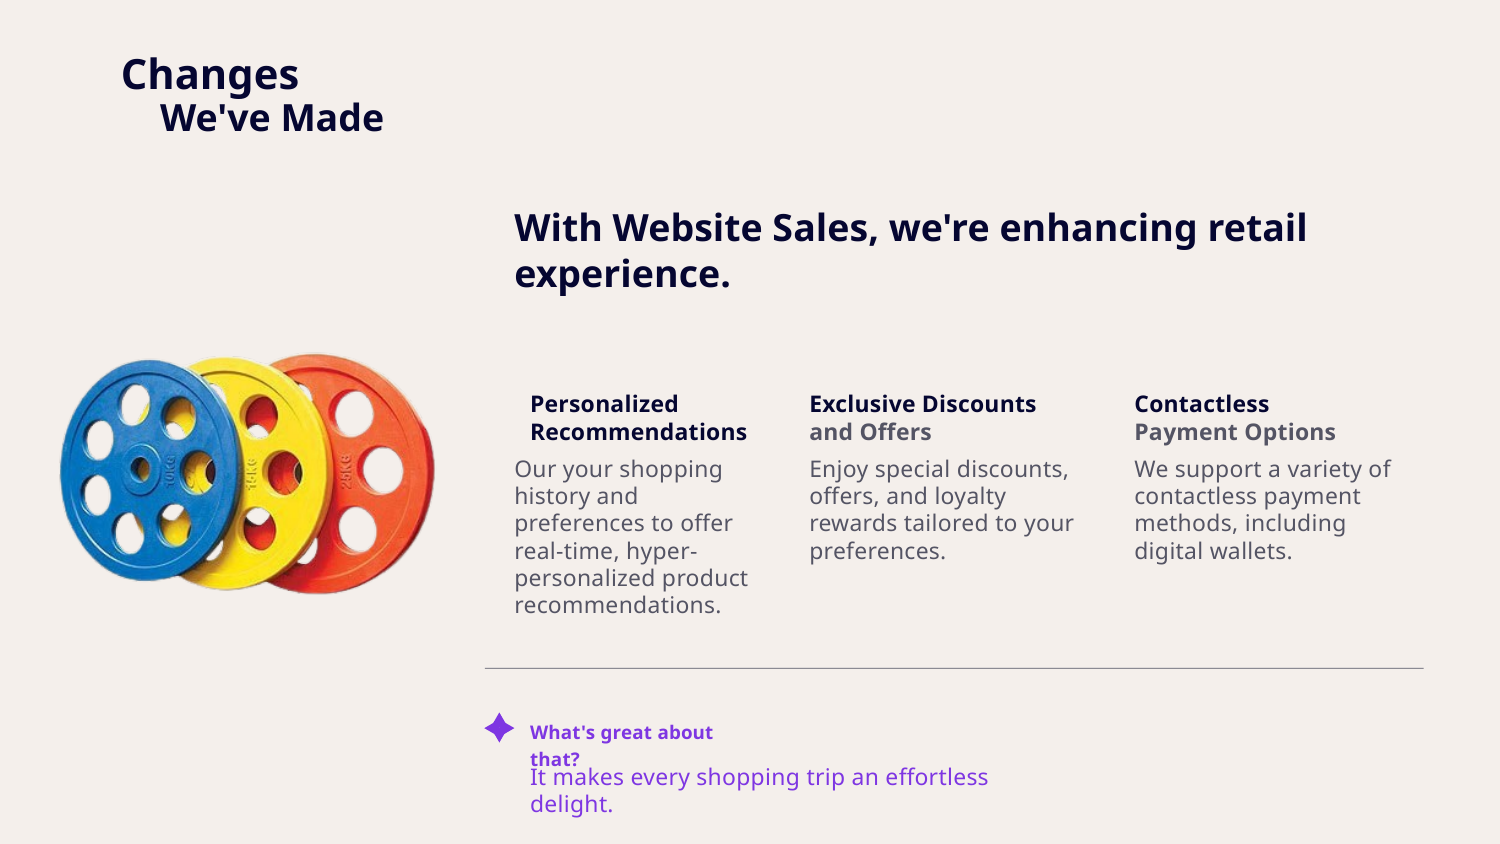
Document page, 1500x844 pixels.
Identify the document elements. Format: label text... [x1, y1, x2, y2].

text_box With Website Sales, we're enhancing retail experience. [514, 201, 1381, 296]
text_box Contactless Payment Options [1134, 389, 1423, 445]
text_box We support a variety of contactless payment methods, including digital wallets. [1134, 454, 1423, 564]
picture [33, 263, 462, 693]
text_box We've Made [160, 117, 416, 162]
text_box Our your shopping history and preferences to offer real-time, hyper-personalized product recommendations. [514, 454, 773, 591]
text_box [495, 735, 504, 743]
text_box What's great about that? [530, 715, 756, 743]
text_box It makes every shopping trip an effortless delight. [530, 762, 1022, 790]
text_box [500, 719, 515, 737]
text_box [493, 712, 505, 722]
text_box Changes [120, 77, 350, 140]
text_box Personalized Recommendations [530, 389, 773, 445]
text_box Enjoy special discounts, offers, and loyalty rewards tailored to your preferences. [809, 454, 1098, 537]
text_box [484, 719, 500, 737]
text_box Exclusive Discounts and Offers [809, 389, 1098, 445]
